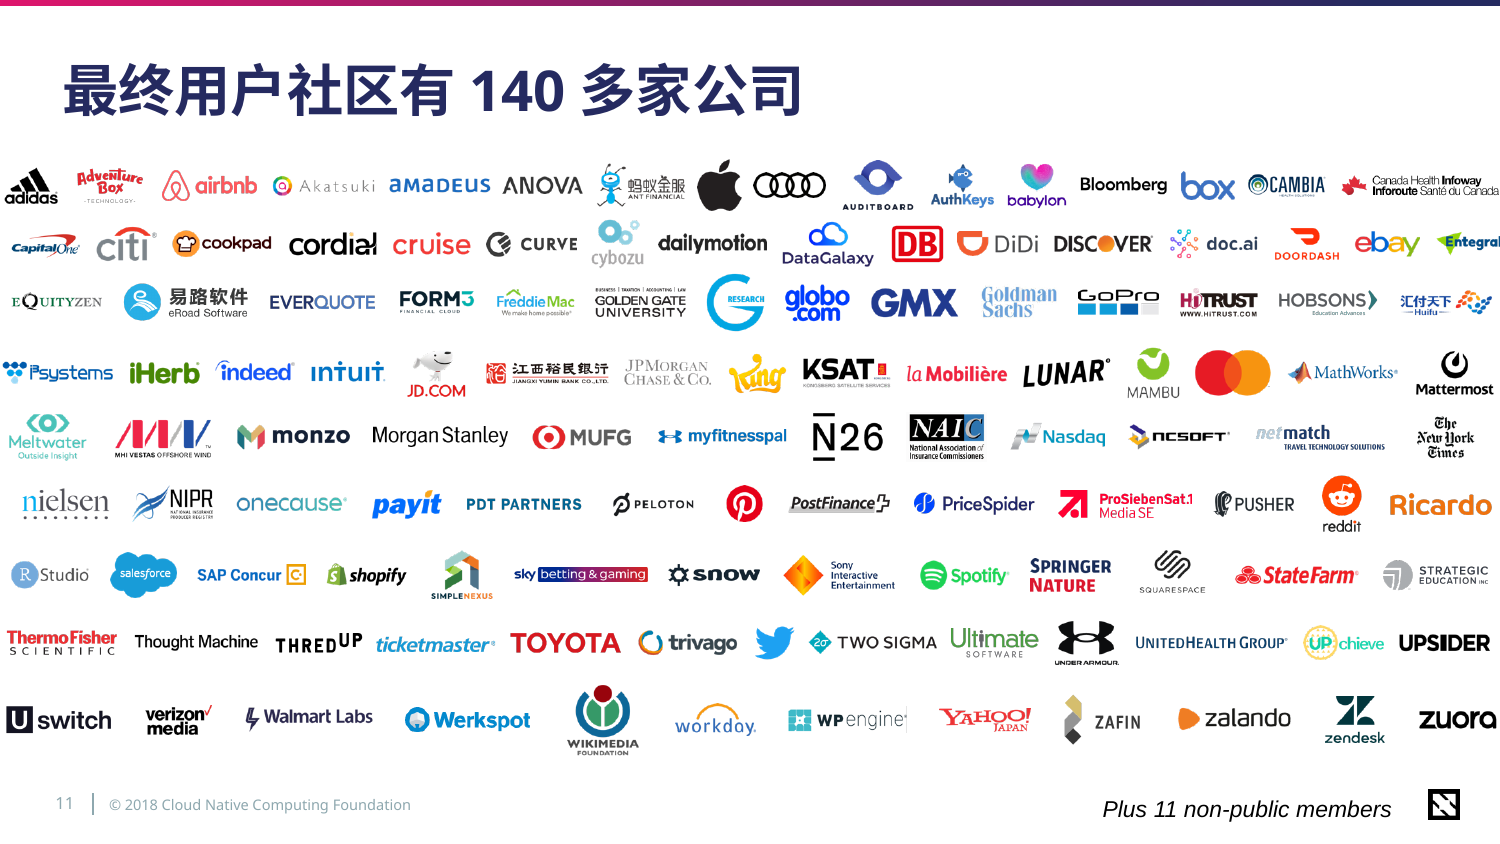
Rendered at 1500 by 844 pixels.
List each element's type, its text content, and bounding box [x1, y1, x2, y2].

picture [483, 360, 609, 385]
picture [128, 359, 201, 386]
picture [485, 228, 577, 259]
picture [244, 705, 373, 735]
picture [1285, 359, 1401, 386]
picture [1127, 419, 1231, 455]
picture [1353, 223, 1420, 264]
picture [235, 420, 351, 453]
picture [1021, 355, 1113, 390]
title 最终用户社区有140多家公司 [42, 52, 1458, 126]
picture [1078, 158, 1170, 213]
picture [4, 167, 59, 204]
picture [1381, 557, 1490, 592]
picture [286, 230, 378, 257]
picture [508, 630, 624, 655]
picture [9, 228, 82, 259]
picture [595, 287, 686, 318]
picture [751, 625, 796, 660]
picture [391, 230, 472, 257]
picture [655, 426, 789, 448]
picture [376, 626, 496, 658]
picture [594, 162, 686, 209]
picture [869, 286, 960, 319]
picture [674, 703, 756, 736]
picture [949, 626, 1041, 659]
picture [658, 233, 767, 254]
picture [370, 488, 443, 520]
picture [1131, 539, 1212, 610]
picture [268, 293, 377, 312]
picture [7, 412, 89, 462]
picture [1030, 557, 1112, 592]
picture [268, 174, 378, 196]
picture [410, 713, 424, 726]
picture [721, 485, 767, 522]
picture [495, 286, 576, 318]
picture [787, 706, 908, 734]
picture [1314, 472, 1369, 536]
picture [4, 704, 113, 736]
picture [1125, 345, 1180, 400]
picture [1409, 415, 1482, 459]
picture [635, 627, 739, 657]
picture [605, 484, 701, 524]
picture [121, 281, 250, 324]
picture [1428, 789, 1460, 820]
picture [96, 224, 157, 263]
picture [161, 170, 258, 201]
picture [905, 362, 1008, 384]
picture [308, 358, 390, 388]
picture [420, 707, 530, 733]
picture [1213, 491, 1294, 517]
picture [811, 411, 884, 463]
text_box Plus 11 non-public members [1091, 782, 1409, 824]
picture [326, 561, 407, 589]
picture [911, 490, 1037, 518]
picture [403, 346, 470, 399]
picture [4, 628, 120, 657]
picture [20, 486, 111, 522]
picture [906, 412, 988, 462]
picture [1417, 709, 1498, 730]
picture [1193, 347, 1272, 398]
picture [1324, 696, 1385, 744]
picture [696, 159, 742, 212]
picture [561, 680, 643, 759]
picture [784, 281, 850, 323]
picture [1009, 417, 1106, 457]
picture [110, 414, 214, 460]
picture [1180, 170, 1235, 200]
picture [800, 356, 892, 389]
picture [1390, 492, 1492, 515]
picture [1246, 172, 1327, 198]
picture [929, 162, 996, 209]
picture [170, 227, 273, 260]
picture [464, 496, 584, 512]
picture [919, 559, 1011, 590]
picture [272, 630, 364, 654]
picture [395, 287, 477, 318]
picture [1052, 233, 1155, 254]
picture [1132, 633, 1291, 652]
picture [1338, 172, 1500, 198]
picture [427, 550, 494, 599]
picture [9, 559, 90, 590]
picture [197, 564, 306, 585]
picture [779, 553, 899, 596]
picture [668, 553, 760, 596]
picture [69, 161, 151, 210]
picture [1303, 625, 1384, 660]
picture [1057, 490, 1192, 518]
picture [889, 224, 944, 263]
picture [214, 358, 296, 387]
picture [0, 359, 115, 386]
picture [1062, 693, 1141, 747]
picture [234, 495, 350, 513]
picture [837, 160, 918, 211]
picture [373, 426, 508, 447]
picture [1273, 226, 1340, 261]
picture [1413, 349, 1495, 396]
picture [1078, 289, 1159, 315]
picture [514, 567, 649, 583]
picture [780, 217, 876, 270]
picture [957, 230, 1039, 257]
picture [132, 485, 213, 523]
picture [1397, 288, 1494, 317]
picture [753, 172, 826, 198]
picture [11, 292, 103, 313]
picture [978, 278, 1060, 327]
picture [590, 217, 645, 269]
picture [1433, 229, 1500, 258]
picture [726, 351, 787, 394]
picture [1168, 227, 1260, 260]
picture [808, 630, 937, 655]
picture [1232, 563, 1361, 586]
picture [529, 423, 633, 451]
picture [787, 493, 891, 515]
picture [144, 705, 212, 735]
picture [502, 176, 584, 195]
picture [1277, 287, 1379, 317]
picture [404, 707, 412, 718]
picture [404, 722, 415, 733]
picture [131, 632, 260, 653]
picture [1396, 632, 1493, 653]
picture [1177, 286, 1259, 319]
picture [110, 552, 177, 598]
picture [1052, 619, 1120, 666]
picture [939, 707, 1031, 732]
picture [622, 344, 713, 401]
picture [1252, 422, 1387, 452]
picture [704, 272, 765, 333]
picture [388, 177, 492, 194]
picture [1173, 704, 1293, 736]
picture [1006, 161, 1067, 209]
